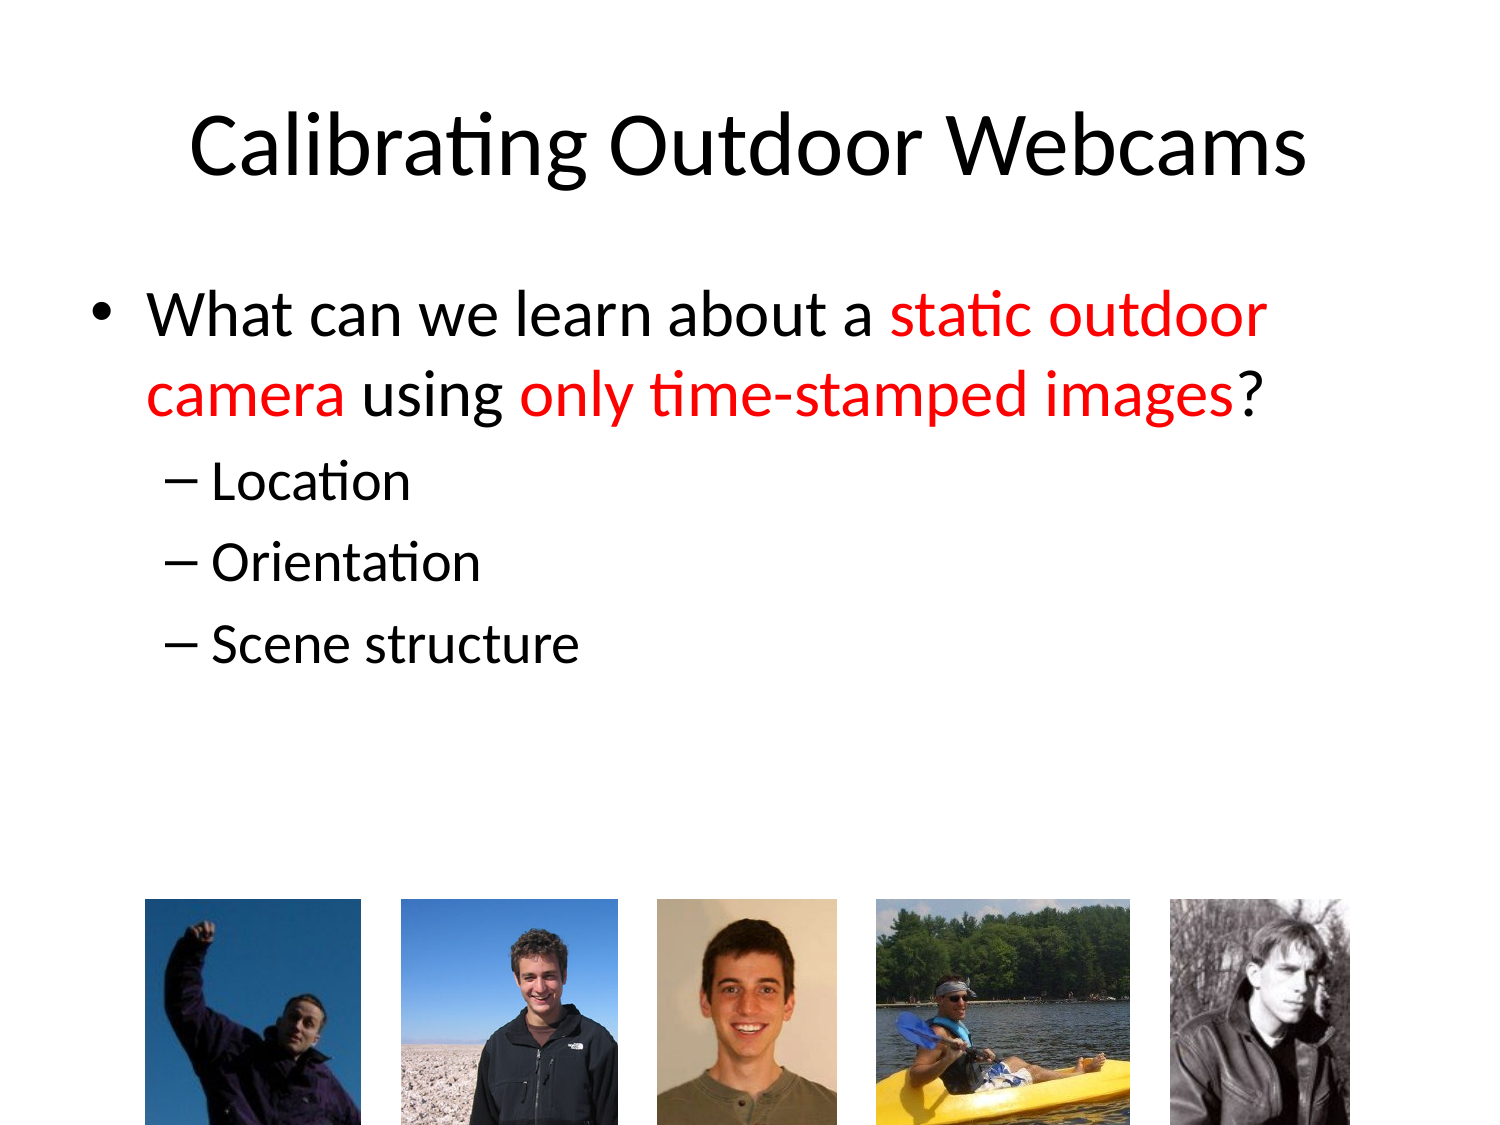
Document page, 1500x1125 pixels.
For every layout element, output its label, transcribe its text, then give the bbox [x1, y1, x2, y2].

list What can we learn about a static outdoor camera using only time-stamped images? Location Orientation Scene structure [75, 262, 1425, 1005]
picture [145, 899, 361, 1125]
picture [657, 899, 837, 1125]
picture [1170, 899, 1351, 1125]
picture [876, 899, 1130, 1125]
picture [400, 899, 618, 1125]
title Calibrating Outdoor Webcams [75, 45, 1425, 233]
